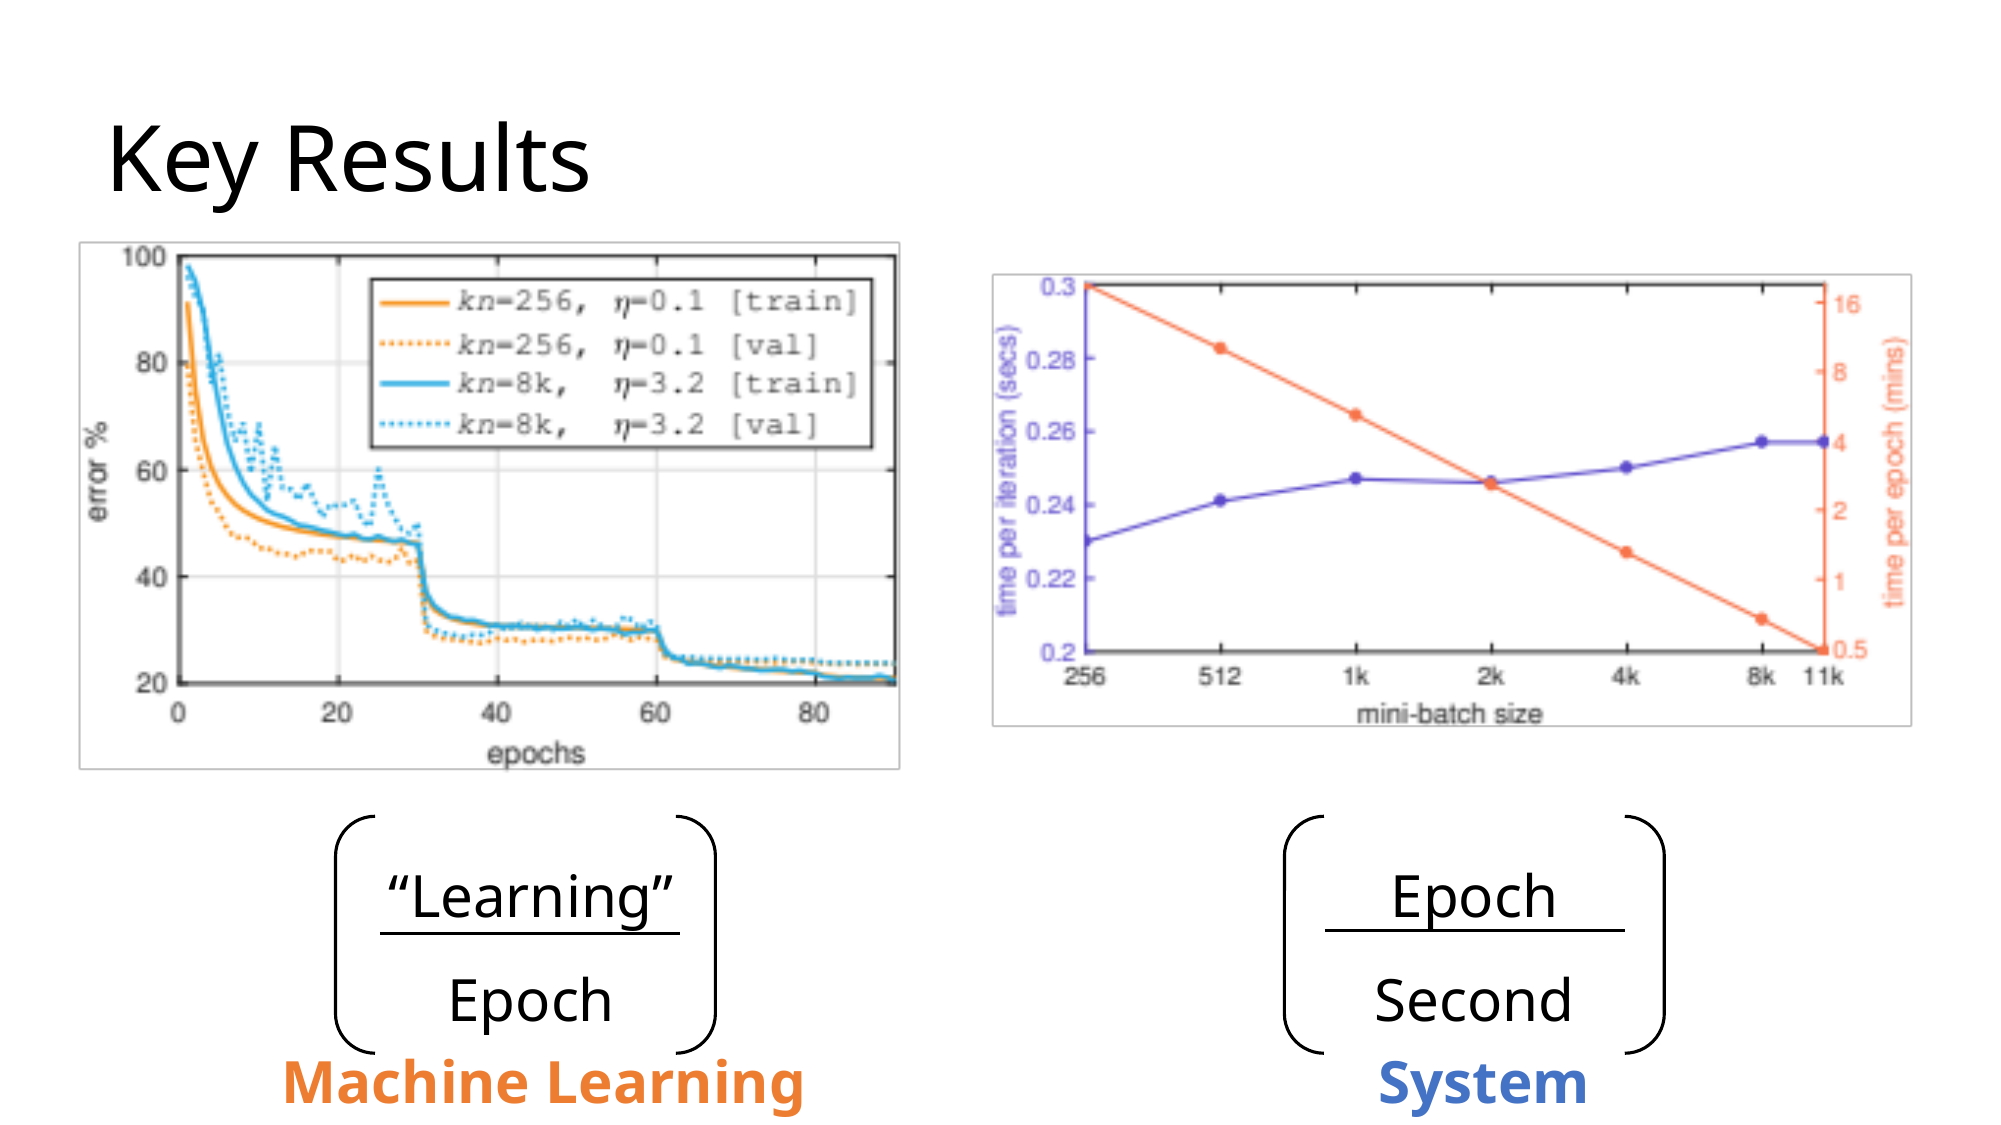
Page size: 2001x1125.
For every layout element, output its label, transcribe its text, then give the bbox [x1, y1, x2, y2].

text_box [335, 816, 716, 1054]
picture [57, 214, 916, 776]
picture [976, 184, 1924, 731]
title Key Results [90, 52, 1863, 271]
text_box Machine Learning [266, 1037, 836, 1123]
text_box System [1363, 1054, 1605, 1123]
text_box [1284, 816, 1665, 1054]
